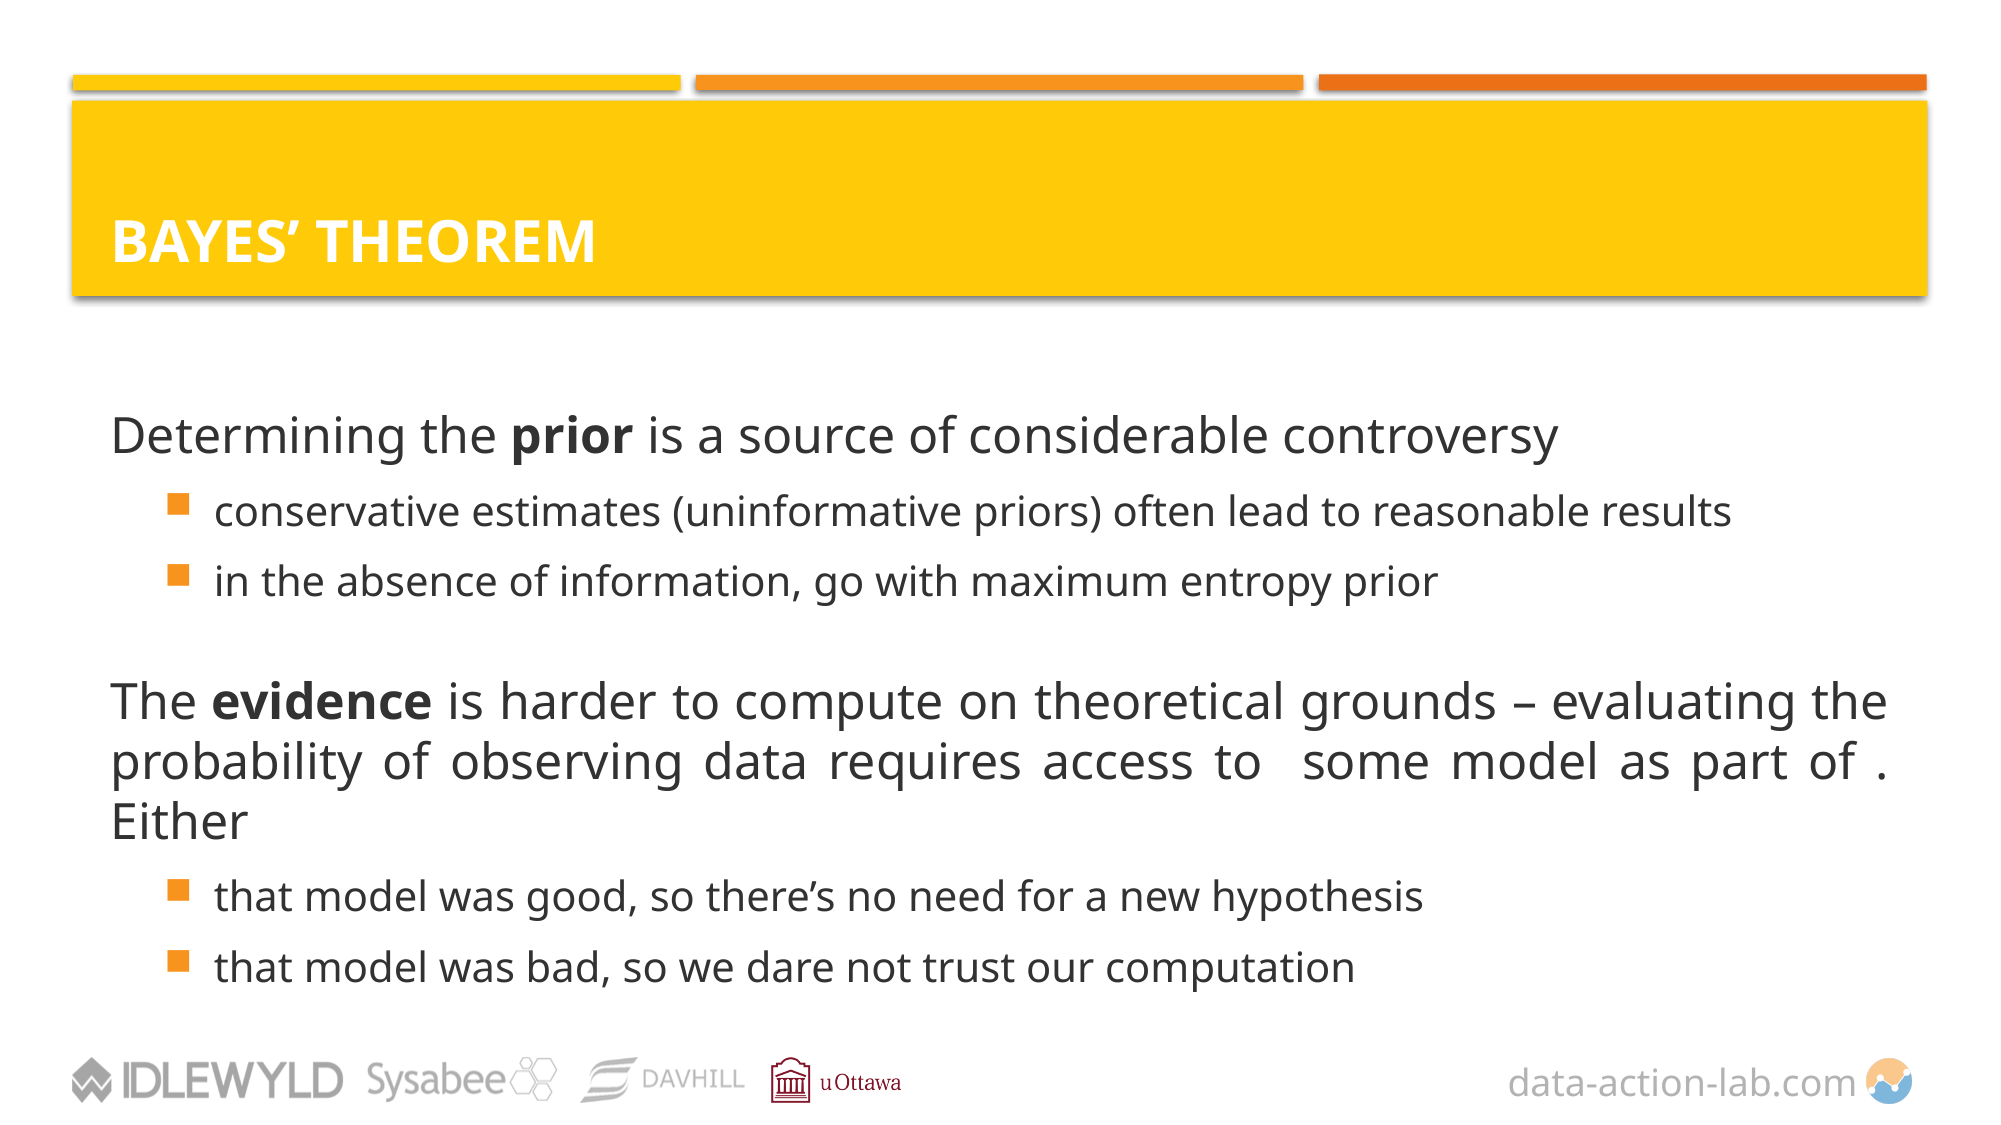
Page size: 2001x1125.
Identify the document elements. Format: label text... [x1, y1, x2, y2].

picture [771, 1057, 901, 1103]
title Bayes’ Theorem [95, 115, 1905, 282]
picture [72, 1057, 745, 1103]
